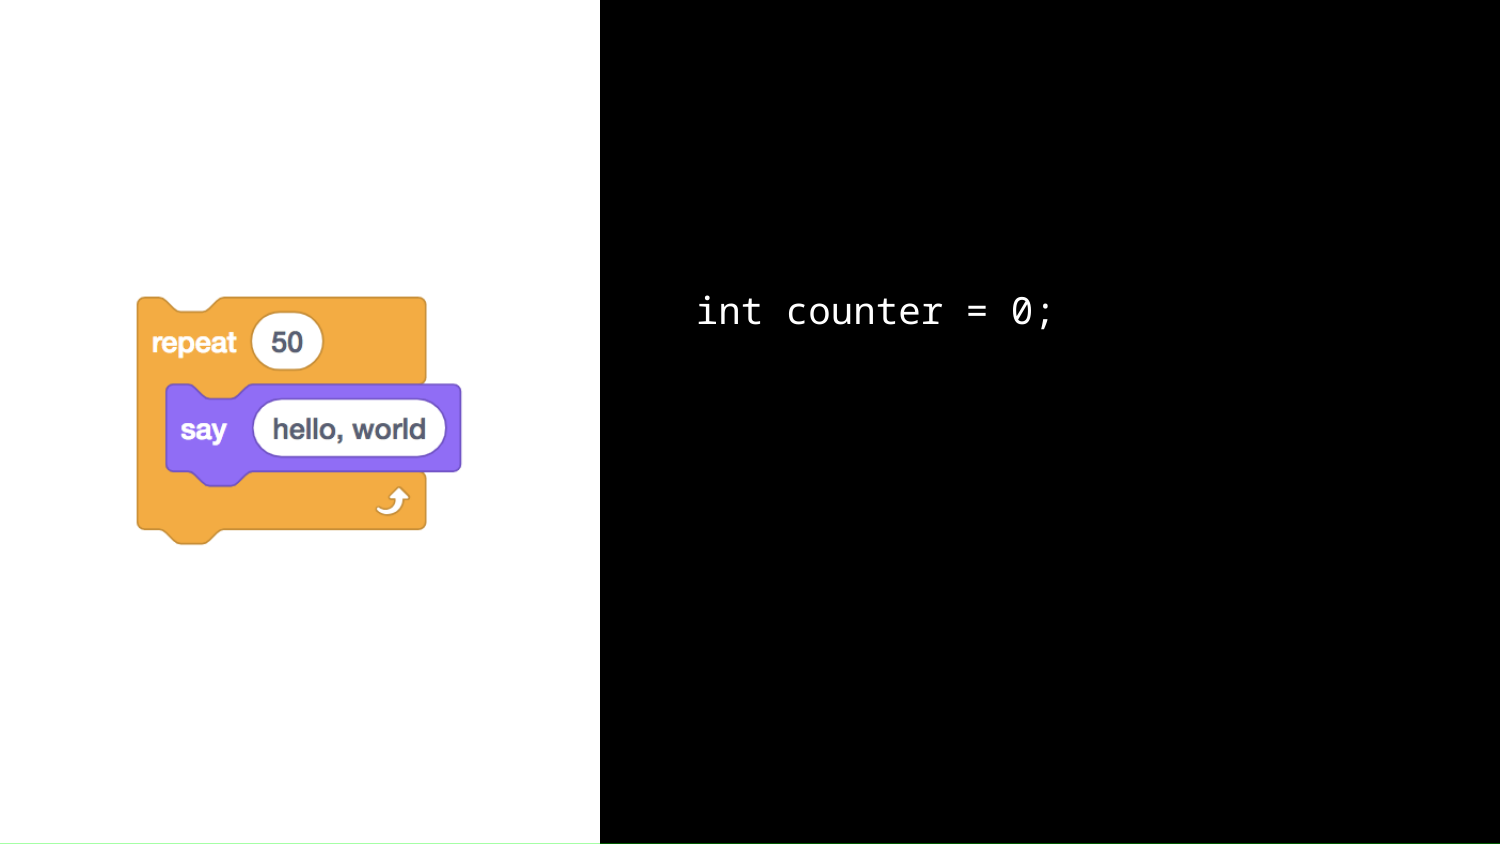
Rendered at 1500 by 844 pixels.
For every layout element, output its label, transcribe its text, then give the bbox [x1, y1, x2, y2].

text_box [600, 0, 1500, 844]
picture [125, 286, 475, 557]
text_box int counter = 0; while (n > 0) { printf("hello, world\n"); i = i + 1; } [680, 277, 1420, 567]
text_box [0, 0, 600, 844]
